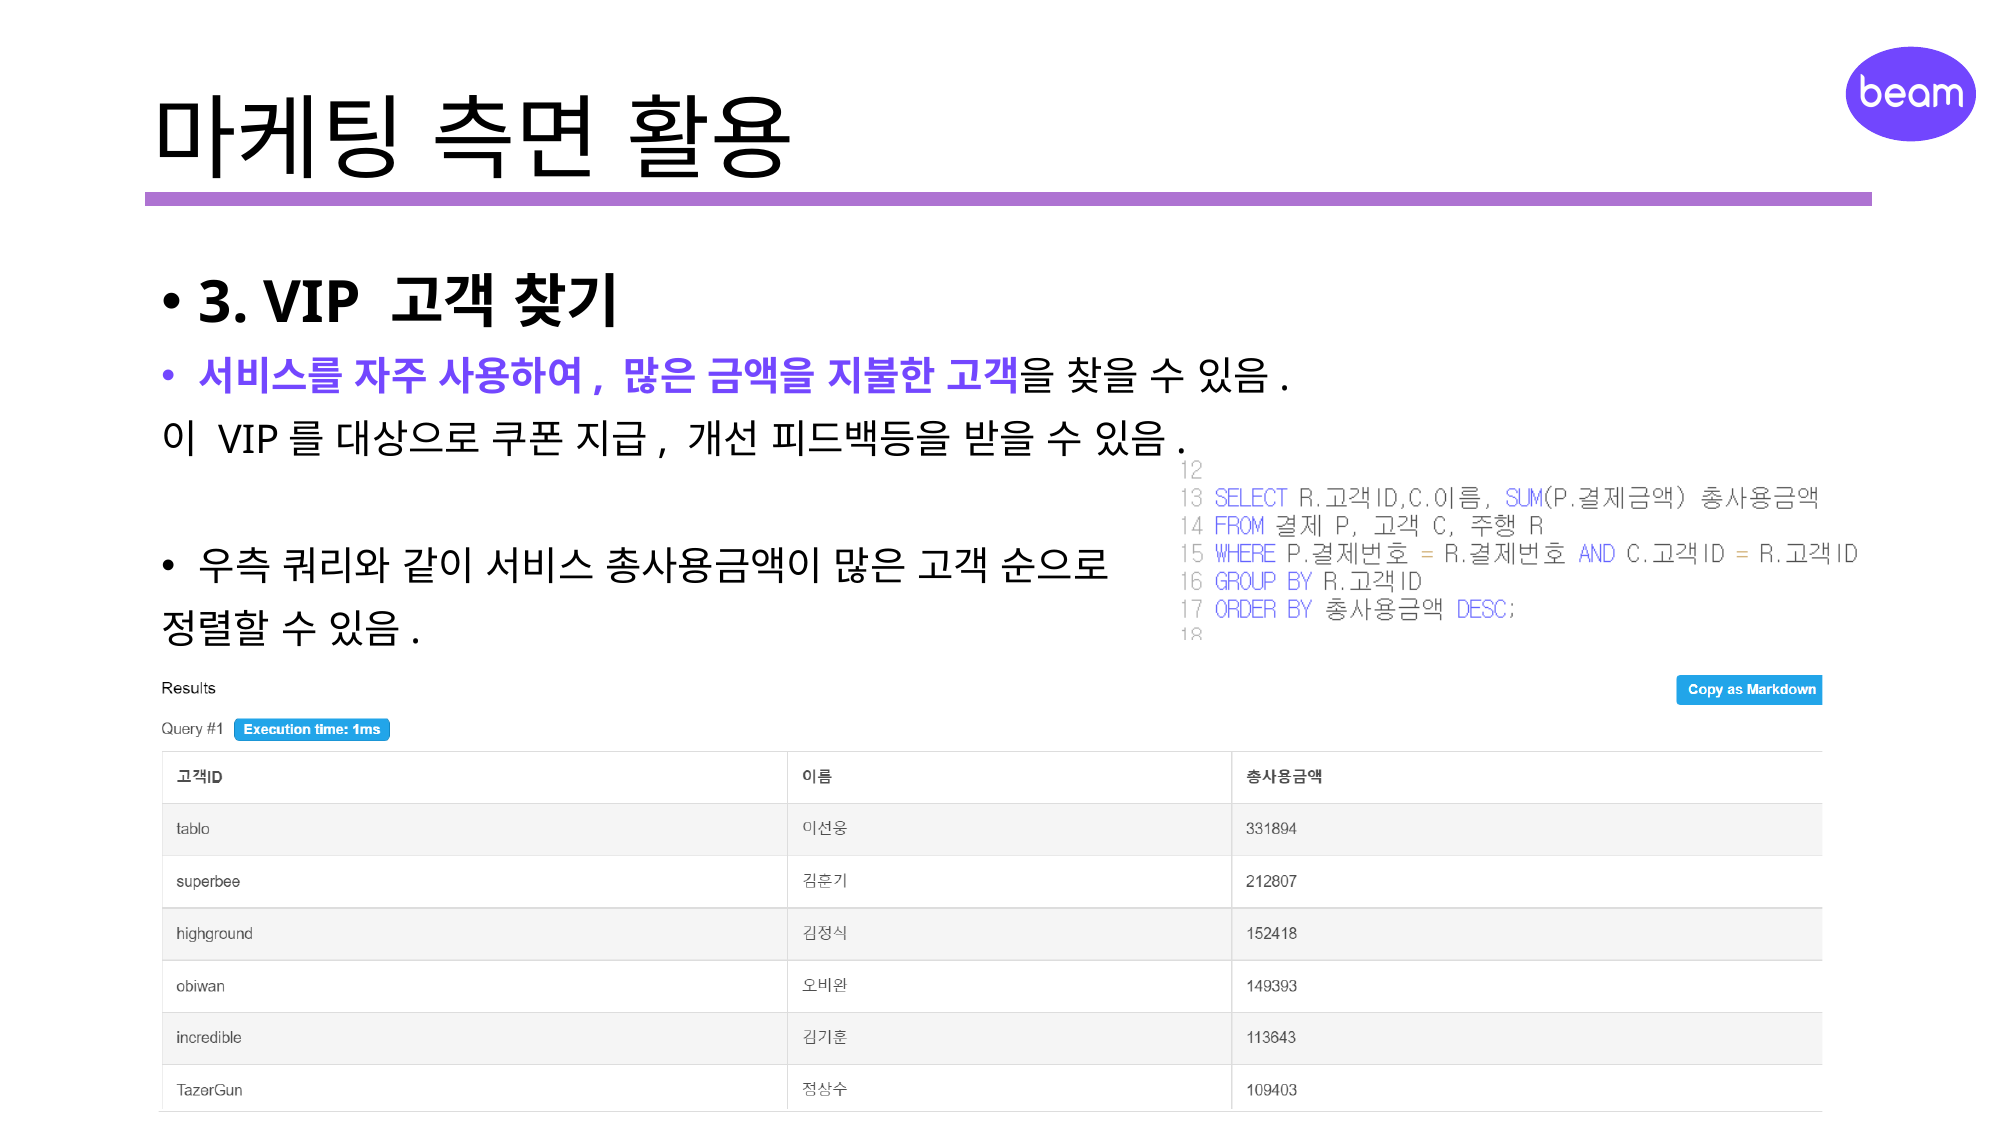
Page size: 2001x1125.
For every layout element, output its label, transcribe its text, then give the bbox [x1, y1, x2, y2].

title 마케팅 측면 활용 [137, 32, 1863, 251]
text_box [145, 192, 1872, 206]
list 3. VIP 고객 찾기 서비스를 자주 사용하여, 많은 금액을 지불한 고객을 찾을 수 있음. 이 VIP를 대상으로 쿠폰 지급, 개선 피드백등을 받을 수 있음. 우측 쿼리와 같이 서비스 총사용금액이 많은 고객 순으로 정렬할 수 있음. [146, 174, 1930, 1079]
picture [1169, 455, 1899, 640]
picture [158, 671, 1823, 1112]
picture [1845, 46, 1977, 142]
